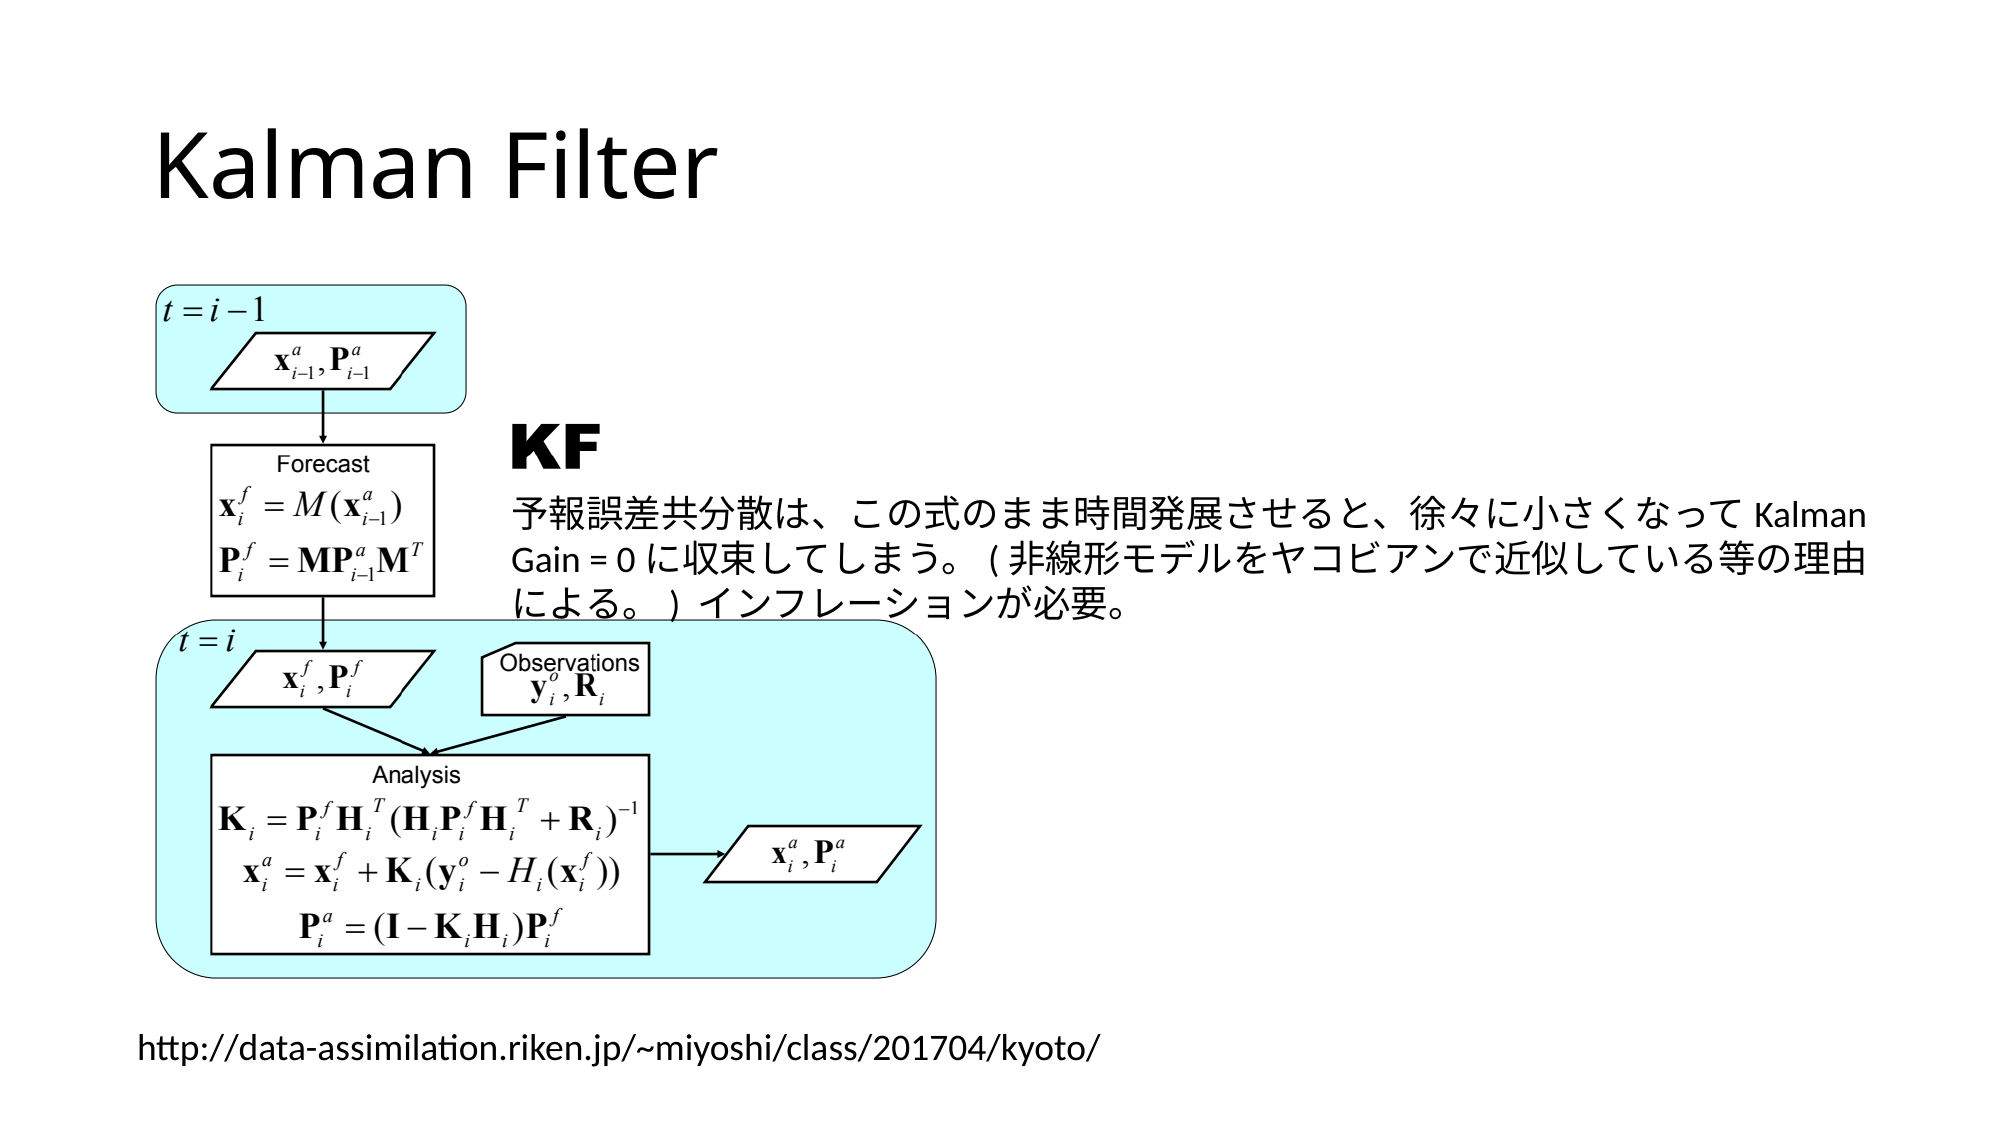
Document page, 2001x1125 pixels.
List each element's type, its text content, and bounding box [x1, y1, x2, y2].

text_box 予報誤差共分散は、この式のまま時間発展させると、徐々に小さくなってKalman Gain = 0に収束してしまう。(非線形モデルをヤコビアンで近似している等の理由による。) インフレーションが必要。 [973, 482, 1900, 633]
title Kalman Filter [137, 59, 1863, 278]
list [20, 277, 973, 992]
text_box http://data-assimilation.riken.jp/~miyoshi/class/201704/kyoto/ [122, 1015, 1117, 1076]
